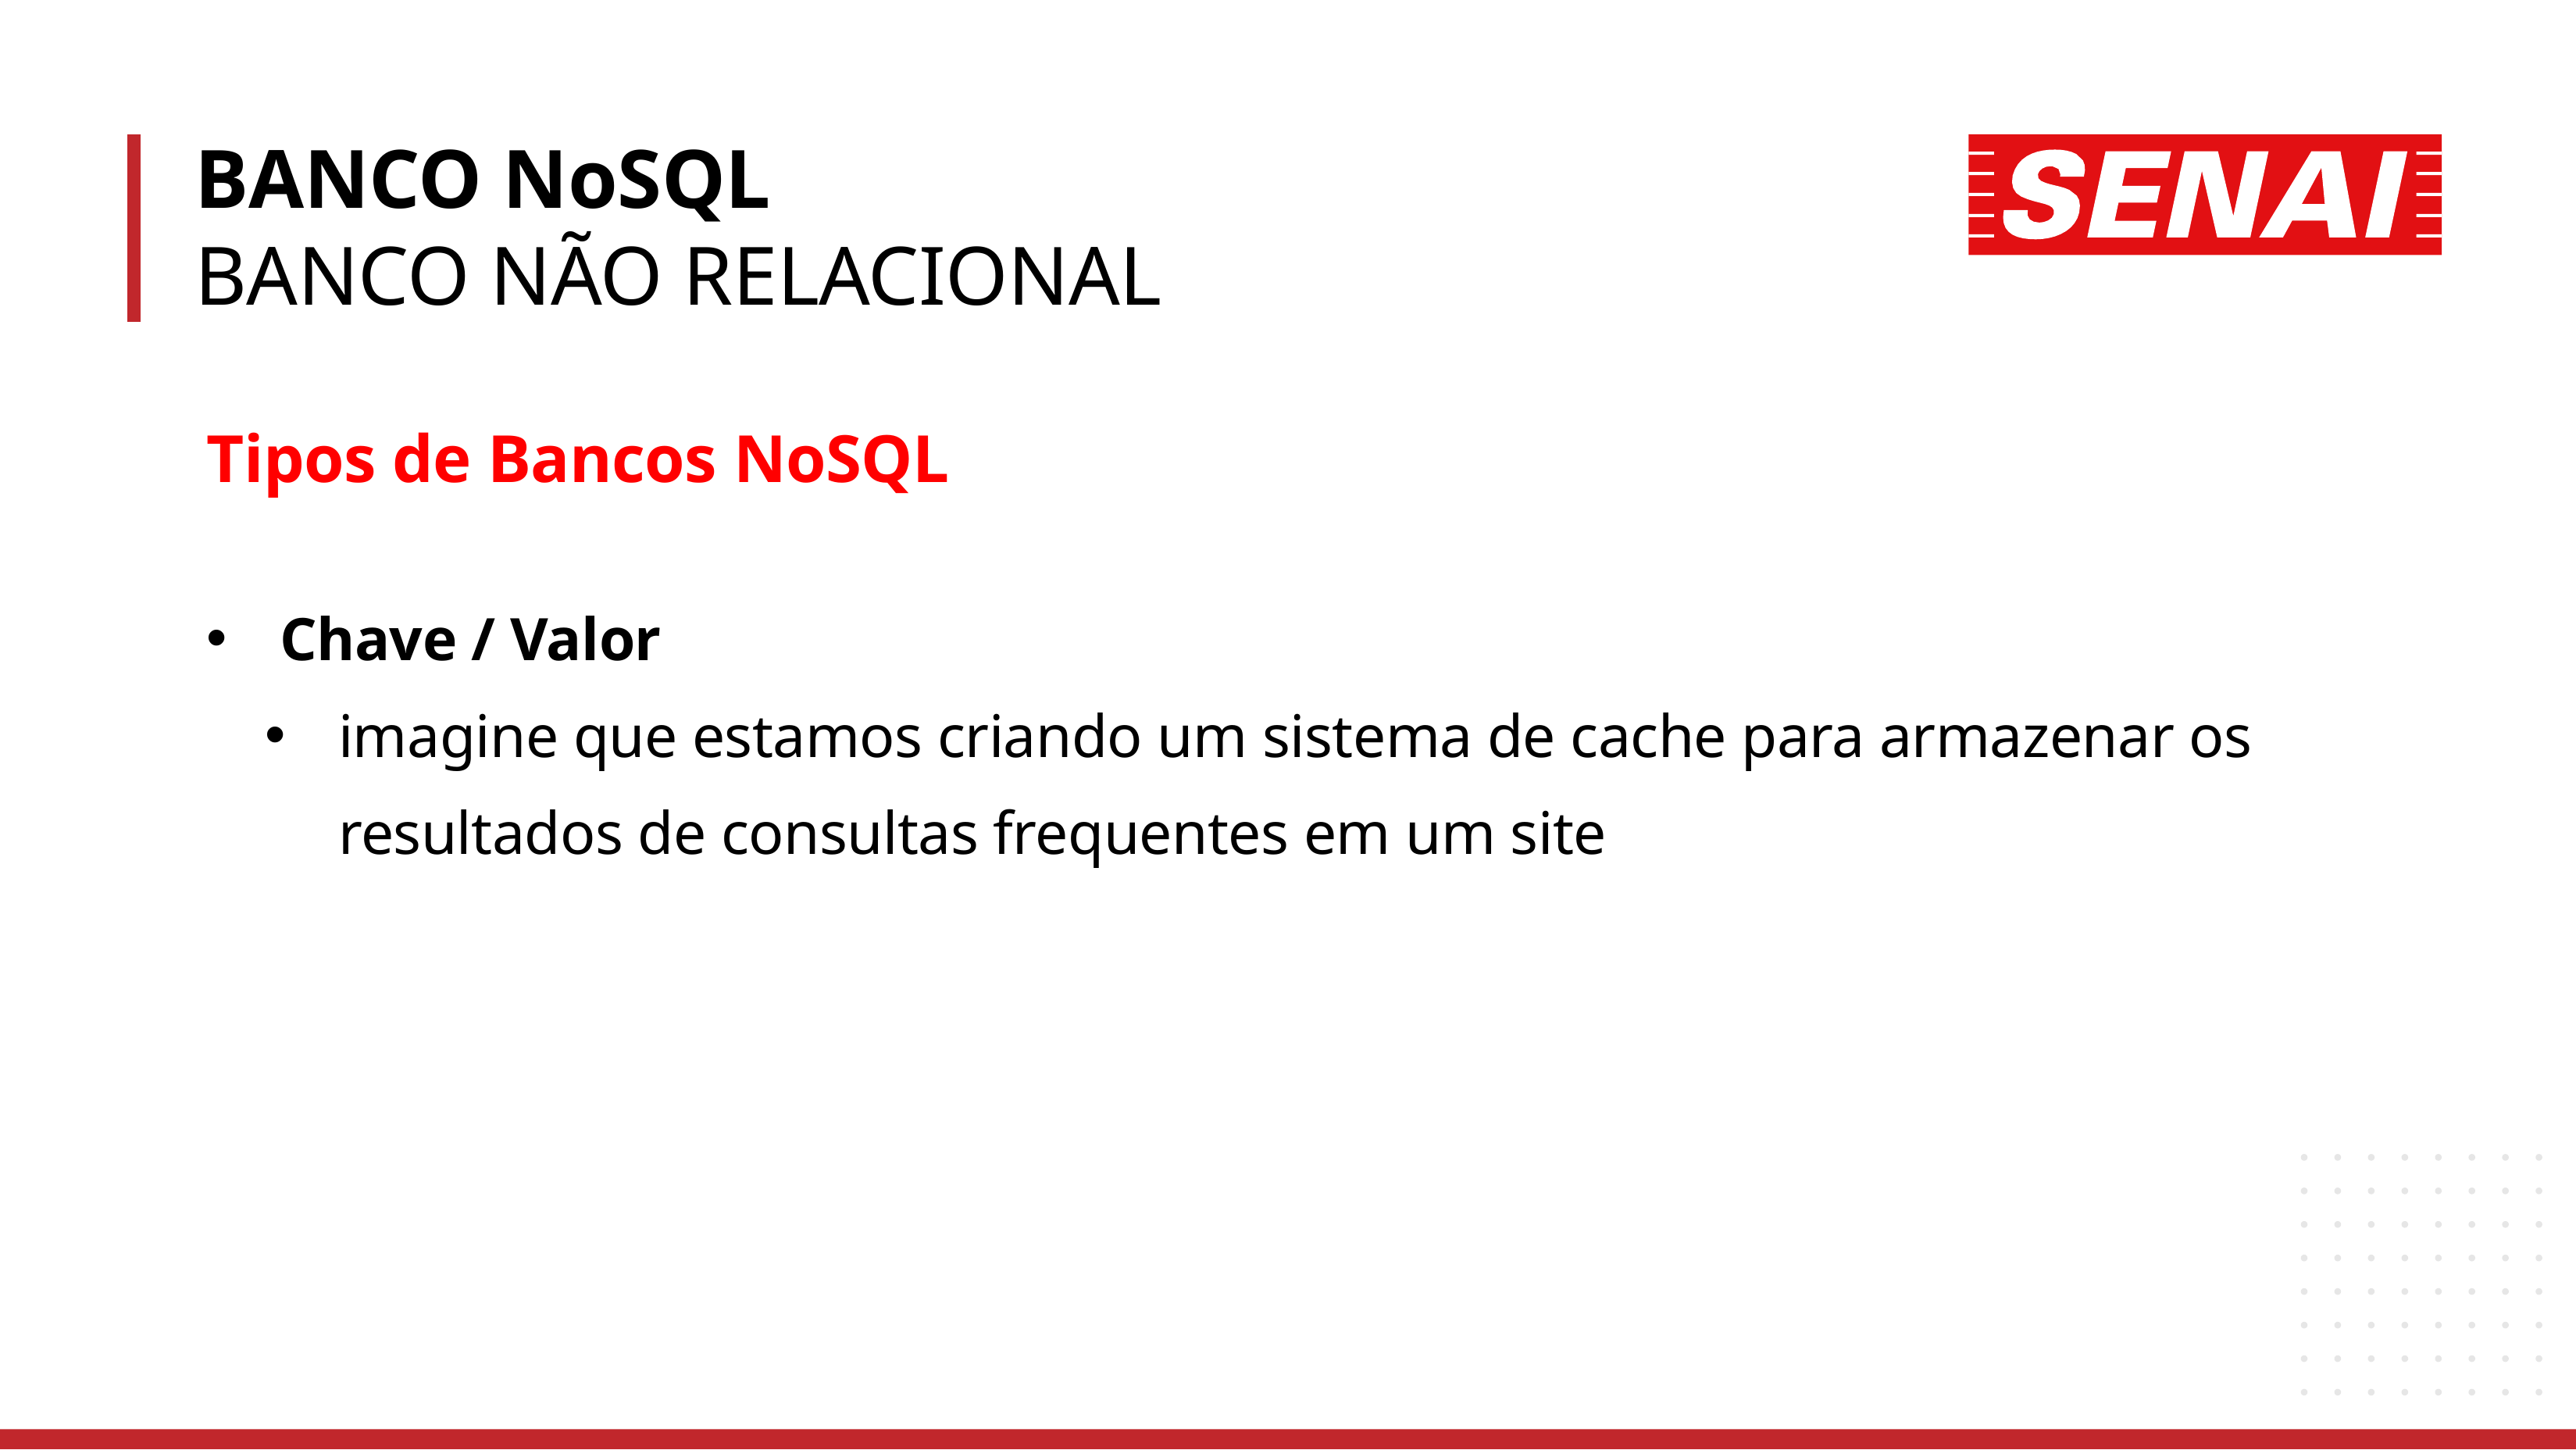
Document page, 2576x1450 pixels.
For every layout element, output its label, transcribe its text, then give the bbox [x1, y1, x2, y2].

text_box [2367, 1321, 2375, 1329]
text_box [2367, 1288, 2375, 1295]
text_box [2367, 1188, 2375, 1195]
text_box [2334, 1254, 2342, 1262]
text_box [2300, 1254, 2308, 1262]
text_box [2401, 1221, 2409, 1228]
text_box [2300, 1321, 2308, 1329]
text_box [2468, 1221, 2476, 1228]
text_box [2535, 1321, 2542, 1329]
text_box [2535, 1254, 2542, 1262]
text_box [2535, 1355, 2542, 1362]
text_box [2468, 1188, 2476, 1195]
text_box [2535, 1154, 2542, 1161]
text_box [2401, 1154, 2409, 1161]
text_box [2502, 1288, 2509, 1295]
text_box [2401, 1288, 2409, 1295]
text_box [2334, 1355, 2342, 1362]
text_box [2468, 1154, 2476, 1161]
text_box [2468, 1355, 2476, 1362]
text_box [1968, 134, 2442, 255]
text_box [2401, 1355, 2409, 1362]
text_box [2334, 1288, 2342, 1295]
text_box [2401, 1321, 2409, 1329]
text_box Chave / Valor imagine que estamos criando um sistema de cache para armazenar os resultados de consultas frequentes em um site [193, 570, 2442, 872]
text_box [0, 1429, 2576, 1449]
text_box [2435, 1388, 2442, 1396]
text_box [2367, 1388, 2375, 1396]
text_box [2334, 1221, 2342, 1228]
text_box [2334, 1321, 2342, 1329]
text_box [2401, 1188, 2409, 1195]
text_box [2334, 1388, 2342, 1396]
text_box [2468, 1321, 2476, 1329]
text_box [2435, 1188, 2442, 1195]
text_box [2468, 1288, 2476, 1295]
text_box [2535, 1388, 2542, 1396]
text_box [2502, 1188, 2509, 1195]
text_box [2502, 1355, 2509, 1362]
text_box [2367, 1254, 2375, 1262]
text_box [2300, 1188, 2308, 1195]
text_box [2300, 1154, 2308, 1161]
text_box [2367, 1355, 2375, 1362]
text_box [2535, 1288, 2542, 1295]
text_box [2435, 1321, 2442, 1329]
text_box [2468, 1254, 2476, 1262]
text_box [2502, 1254, 2509, 1262]
text_box Tipos de Bancos NoSQL [193, 392, 1698, 570]
text_box [2300, 1388, 2308, 1396]
text_box [2468, 1388, 2476, 1396]
text_box [2435, 1221, 2442, 1228]
text_box BANCO NoSQL BANCO NÃO RELACIONAL [193, 126, 1718, 321]
text_box [2435, 1254, 2442, 1262]
text_box [2502, 1321, 2509, 1329]
text_box [2334, 1154, 2342, 1161]
text_box [2435, 1355, 2442, 1362]
text_box [2300, 1355, 2308, 1362]
text_box [2502, 1388, 2509, 1396]
text_box [2435, 1154, 2442, 1161]
text_box [2367, 1221, 2375, 1228]
text_box [2502, 1154, 2509, 1161]
text_box [2535, 1188, 2542, 1195]
text_box [2300, 1288, 2308, 1295]
text_box [2535, 1221, 2542, 1228]
text_box [2367, 1154, 2375, 1161]
text_box [2334, 1188, 2342, 1195]
text_box [2401, 1254, 2409, 1262]
text_box [2401, 1388, 2409, 1396]
text_box [2300, 1221, 2308, 1228]
text_box [2502, 1221, 2509, 1228]
text_box [2435, 1288, 2442, 1295]
